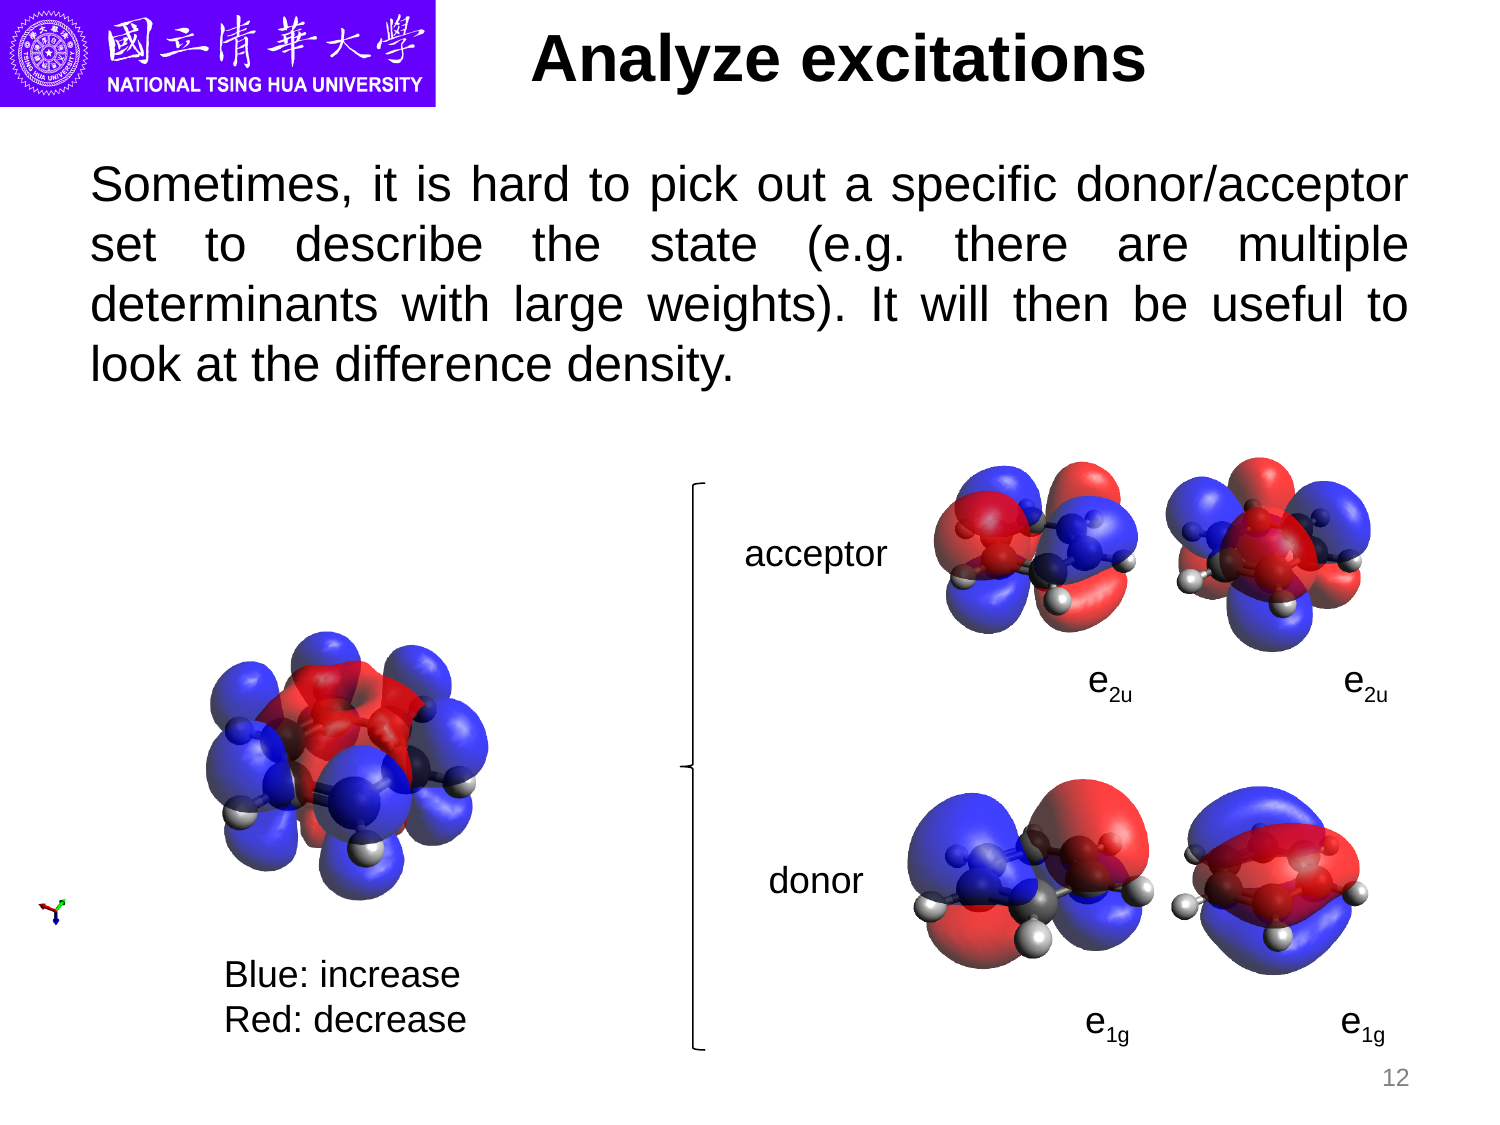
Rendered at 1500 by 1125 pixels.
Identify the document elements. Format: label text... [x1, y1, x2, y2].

text_box donor [753, 848, 879, 909]
text_box e1g [1070, 997, 1145, 1055]
text_box acceptor [729, 521, 903, 582]
picture [32, 599, 658, 934]
text_box e1g [1325, 988, 1401, 1050]
text_box [679, 482, 706, 1051]
text_box e2u [1073, 674, 1148, 714]
list Sometimes, it is hard to pick out a specific donor/acceptor set to describe the state (e.g. there are multiple determinants with large weights). It will then be useful to look at the difference density. [75, 144, 1425, 403]
picture [899, 770, 1378, 989]
text_box Blue: increase Red: decrease [209, 943, 483, 1048]
picture [1154, 451, 1378, 667]
title Analyze excitations [515, 0, 1425, 107]
slide_number 12 [1308, 1050, 1425, 1103]
text_box e2u [1328, 647, 1404, 714]
picture [924, 451, 1148, 667]
picture [0, 0, 436, 107]
